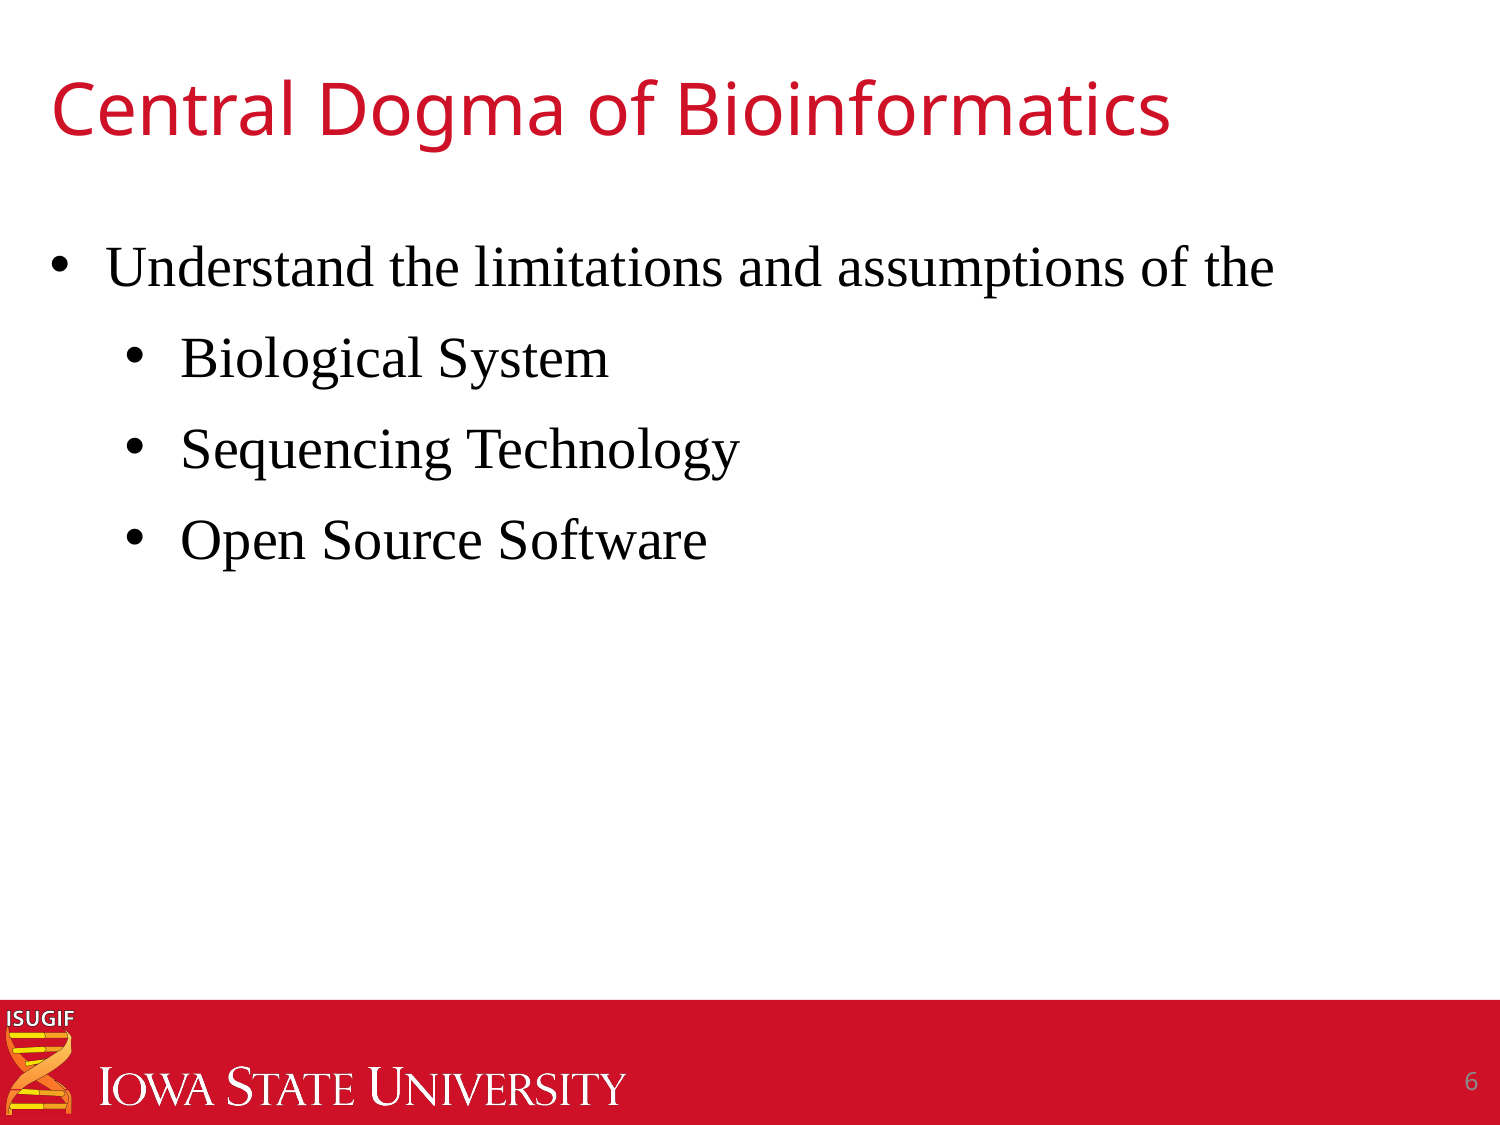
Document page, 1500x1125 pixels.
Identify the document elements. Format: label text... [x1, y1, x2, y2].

text_box Understand the limitations and assumptions of the Biological System Sequencing Technology Open Source Software [34, 199, 1427, 579]
title Central Dogma of Bioinformatics [34, 12, 1311, 199]
picture [99, 1066, 627, 1110]
picture [0, 1006, 77, 1119]
